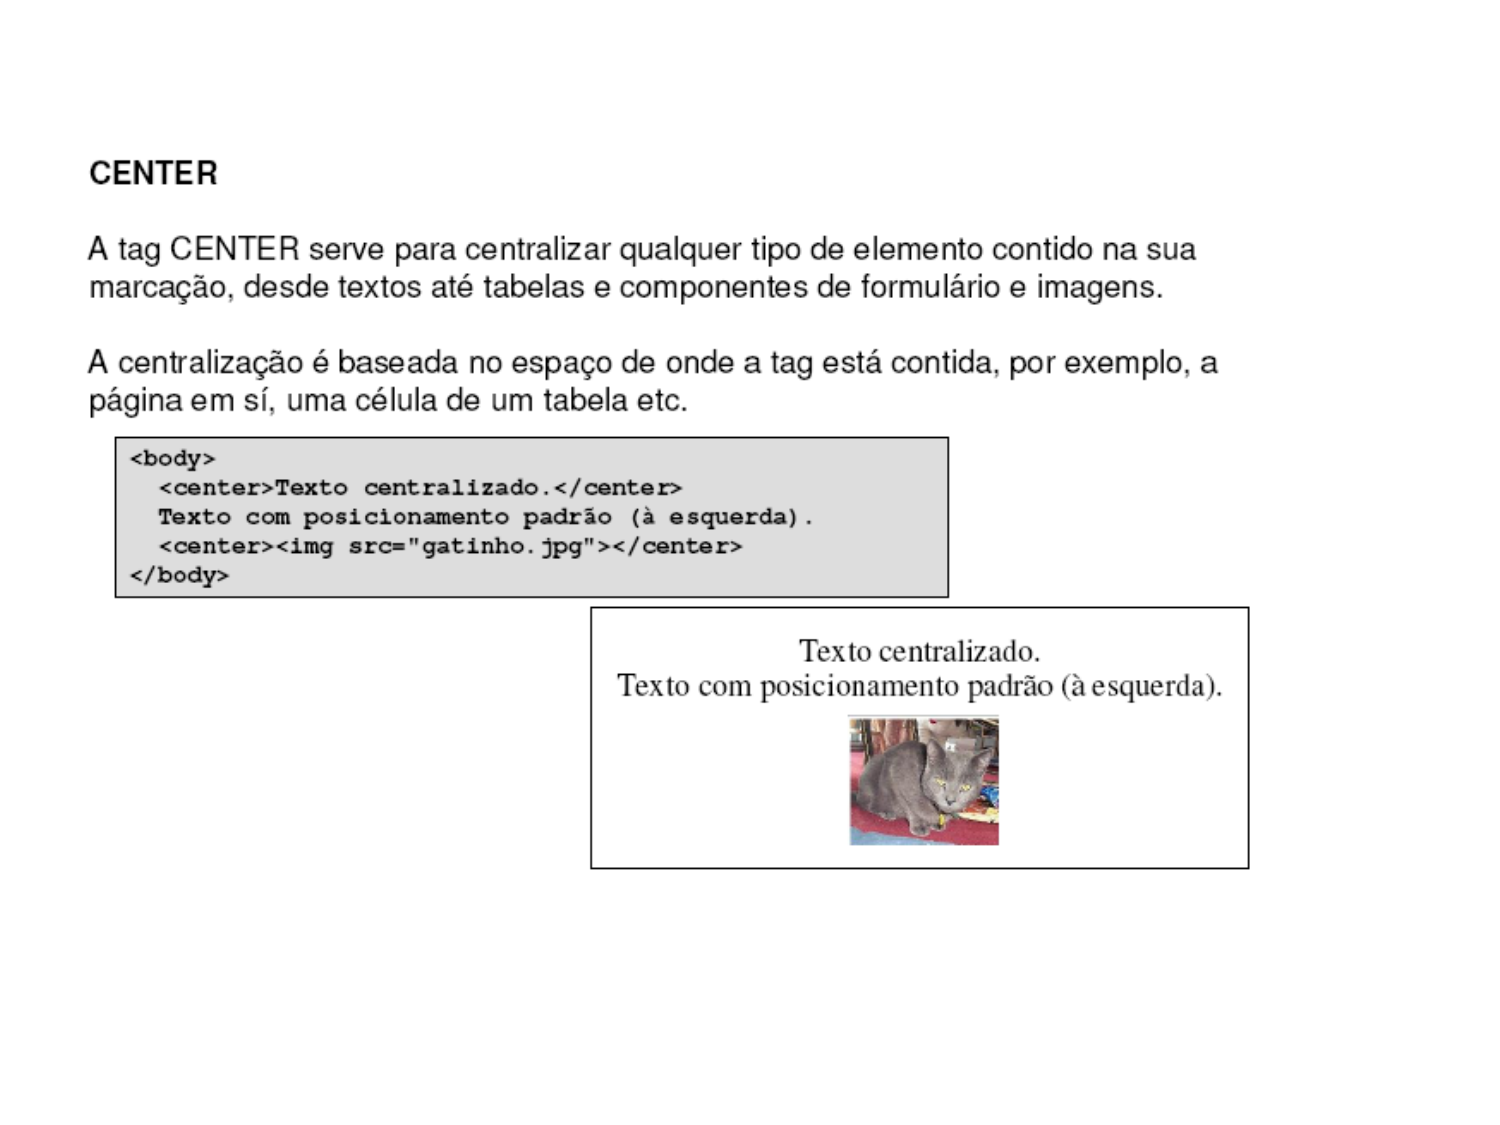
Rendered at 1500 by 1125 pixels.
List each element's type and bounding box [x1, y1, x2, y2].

picture [67, 140, 1322, 916]
